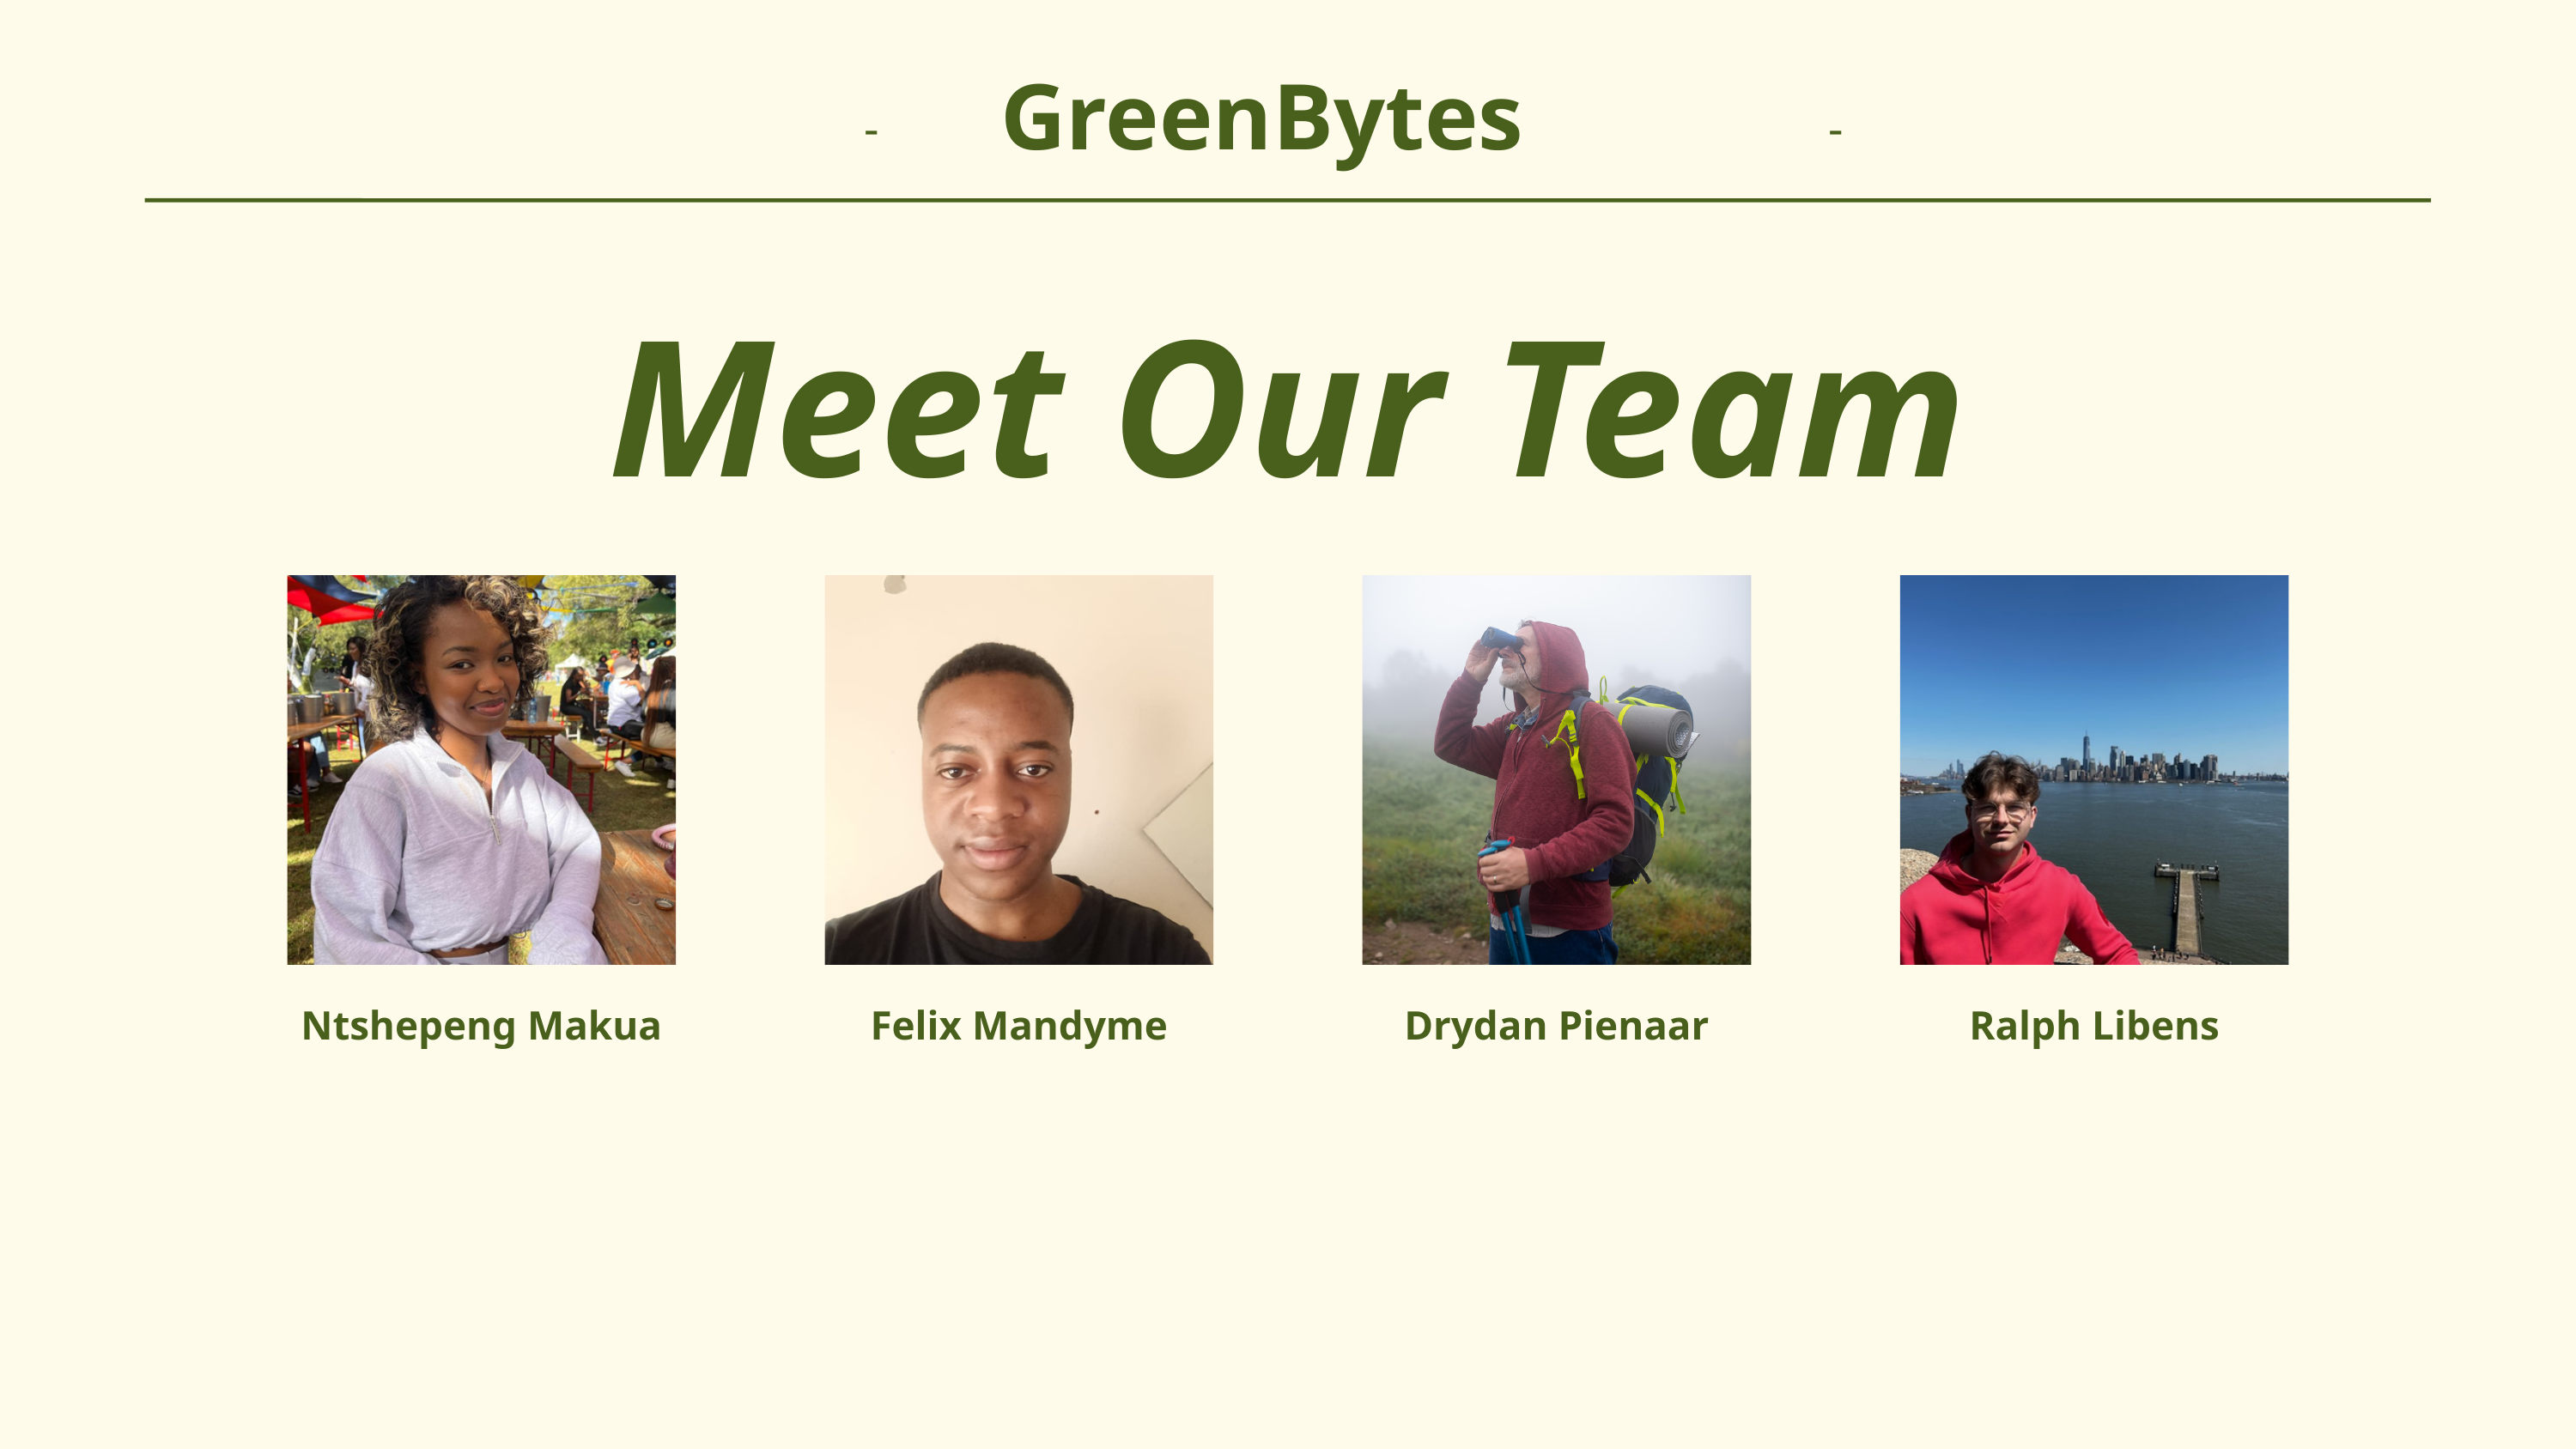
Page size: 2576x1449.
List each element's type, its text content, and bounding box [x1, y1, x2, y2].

text_box GreenBytes [997, 40, 1528, 168]
text_box Meet Our Team [561, 250, 2014, 515]
text_box Ralph Libens [1901, 992, 2287, 1048]
text_box Felix Mandyme [826, 992, 1212, 1048]
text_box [1899, 575, 2289, 965]
text_box Ntshepeng Makua [289, 992, 675, 1048]
text_box - [772, 89, 971, 155]
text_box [824, 575, 1214, 965]
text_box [1362, 575, 1752, 965]
text_box - [1736, 89, 1935, 155]
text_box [287, 575, 677, 965]
text_box Drydan Pienaar [1364, 992, 1750, 1048]
